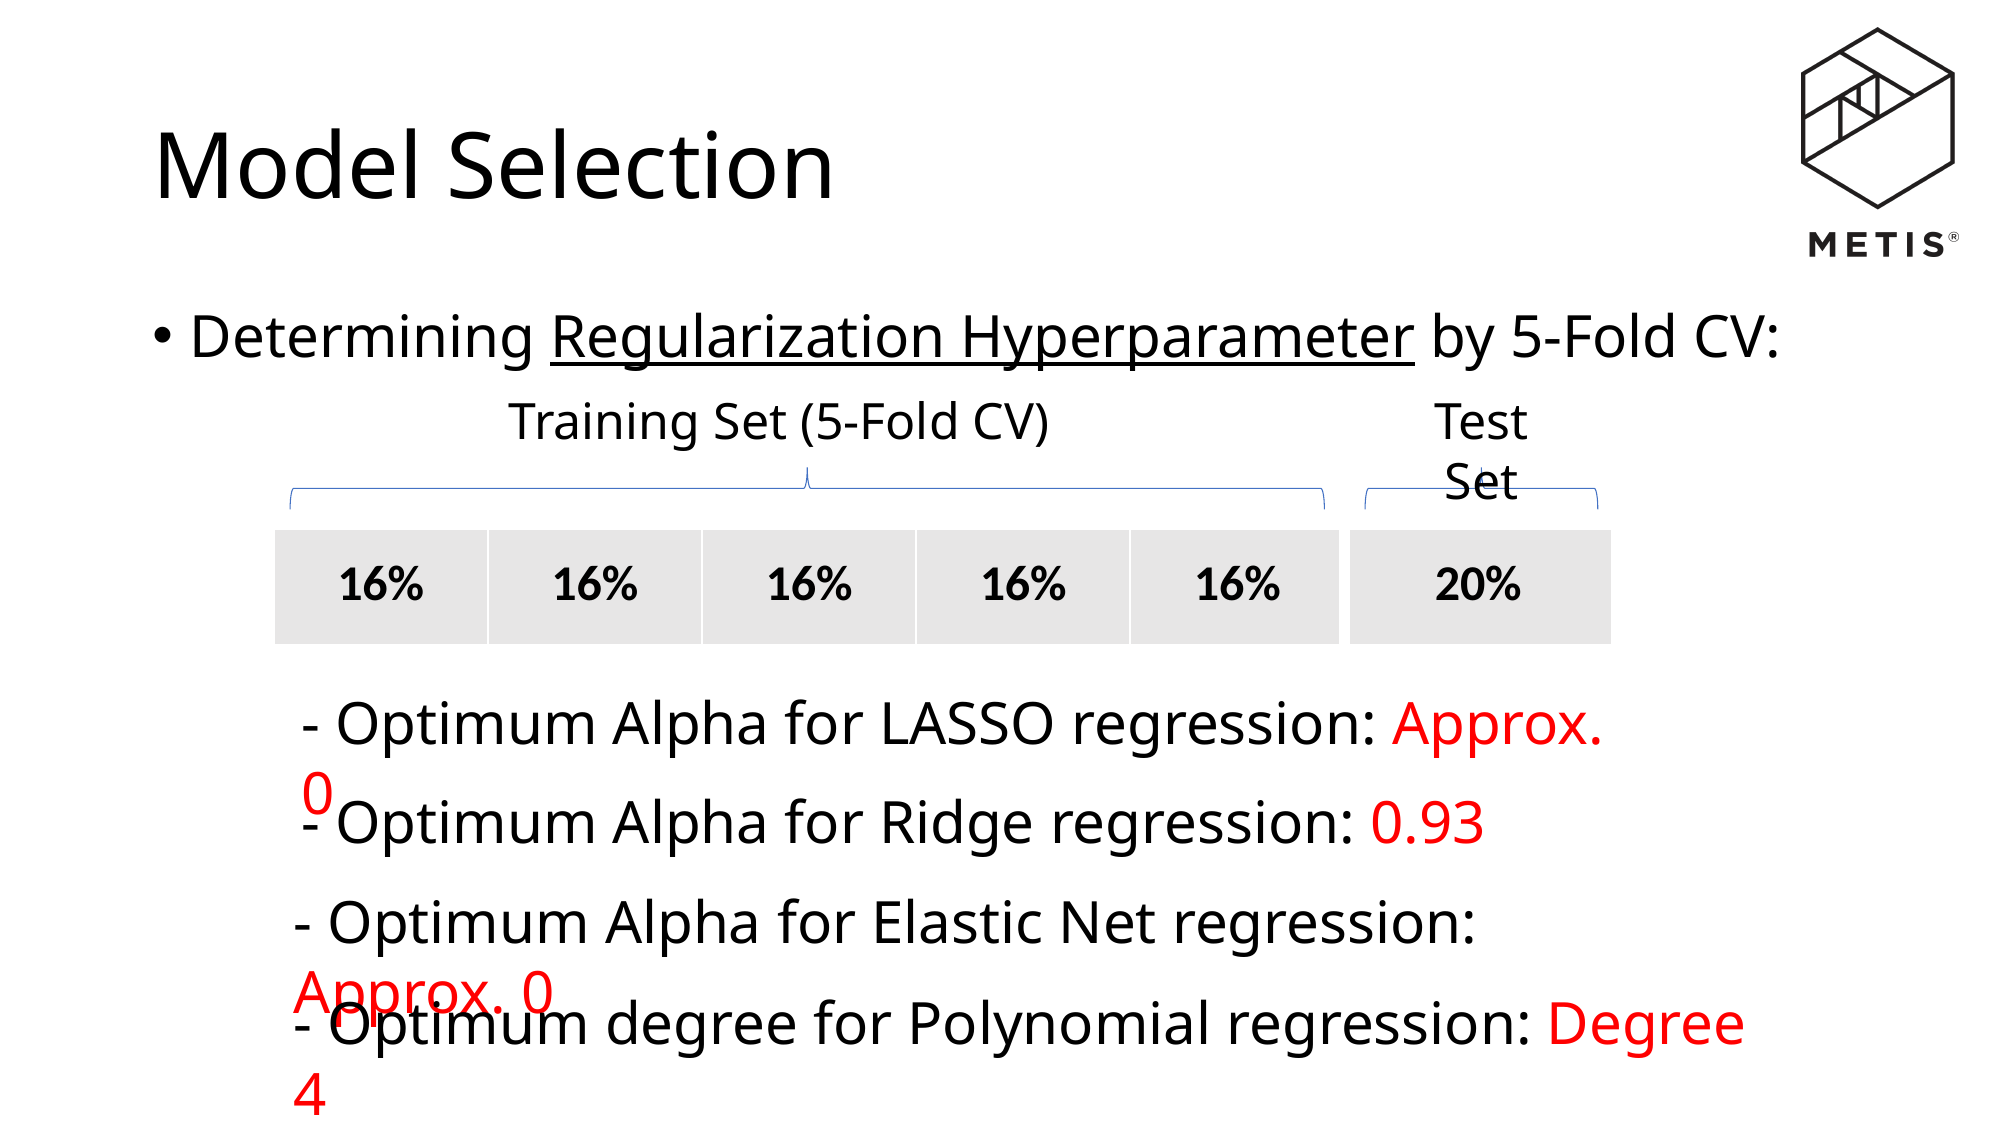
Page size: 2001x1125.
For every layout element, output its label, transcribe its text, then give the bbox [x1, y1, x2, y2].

text_box - Optimum Alpha for Ridge regression: 0.93 [286, 777, 1620, 863]
table_header 16% [917, 530, 1129, 644]
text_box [289, 381, 1598, 510]
title Model Selection [137, 59, 1863, 278]
text_box - Optimum Alpha for Elastic Net regression: Approx. 0 [278, 878, 1613, 979]
table_header 16% [1131, 530, 1339, 644]
text_box - Optimum degree for Polynomial regression: Degree 4 [278, 979, 1794, 1125]
table_header 16% [275, 530, 487, 644]
table_header 20% [1350, 530, 1611, 644]
text_box - Optimum Alpha for LASSO regression: Approx. 0 [286, 678, 1620, 777]
table_header 16% [489, 530, 701, 644]
table_header 16% [703, 530, 915, 644]
list Determining Regularization Hyperparameter by 5-Fold CV: [137, 299, 1863, 480]
picture [1801, 27, 1959, 257]
